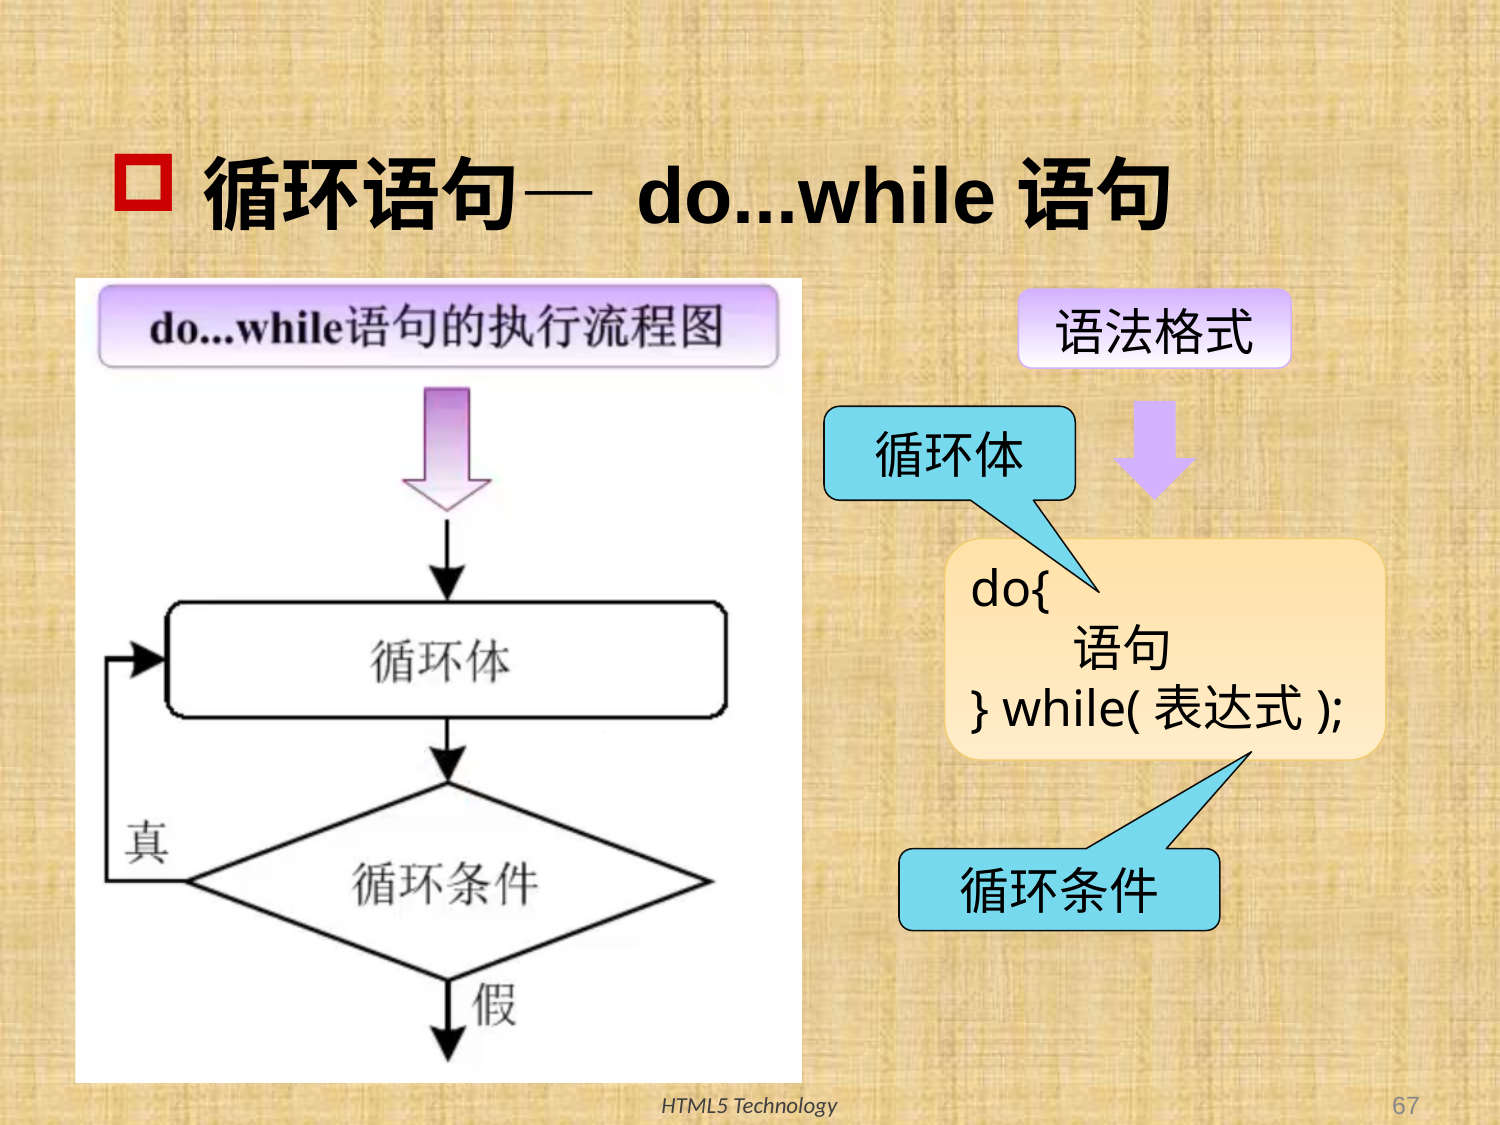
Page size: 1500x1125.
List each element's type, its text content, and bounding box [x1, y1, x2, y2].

text_box 循环条件 [898, 751, 1252, 931]
title 循环语句— do...while语句 [94, 137, 1407, 248]
text_box [1112, 400, 1197, 501]
picture [0, 0, 1500, 1125]
text_box 语法格式 [1018, 289, 1292, 369]
text_box do{ 语句 } while(表达式); [944, 538, 1386, 761]
footer HTML5 Technology [482, 1083, 1017, 1125]
slide_number 67 [1097, 1082, 1436, 1125]
text_box 循环体 [823, 406, 1100, 593]
